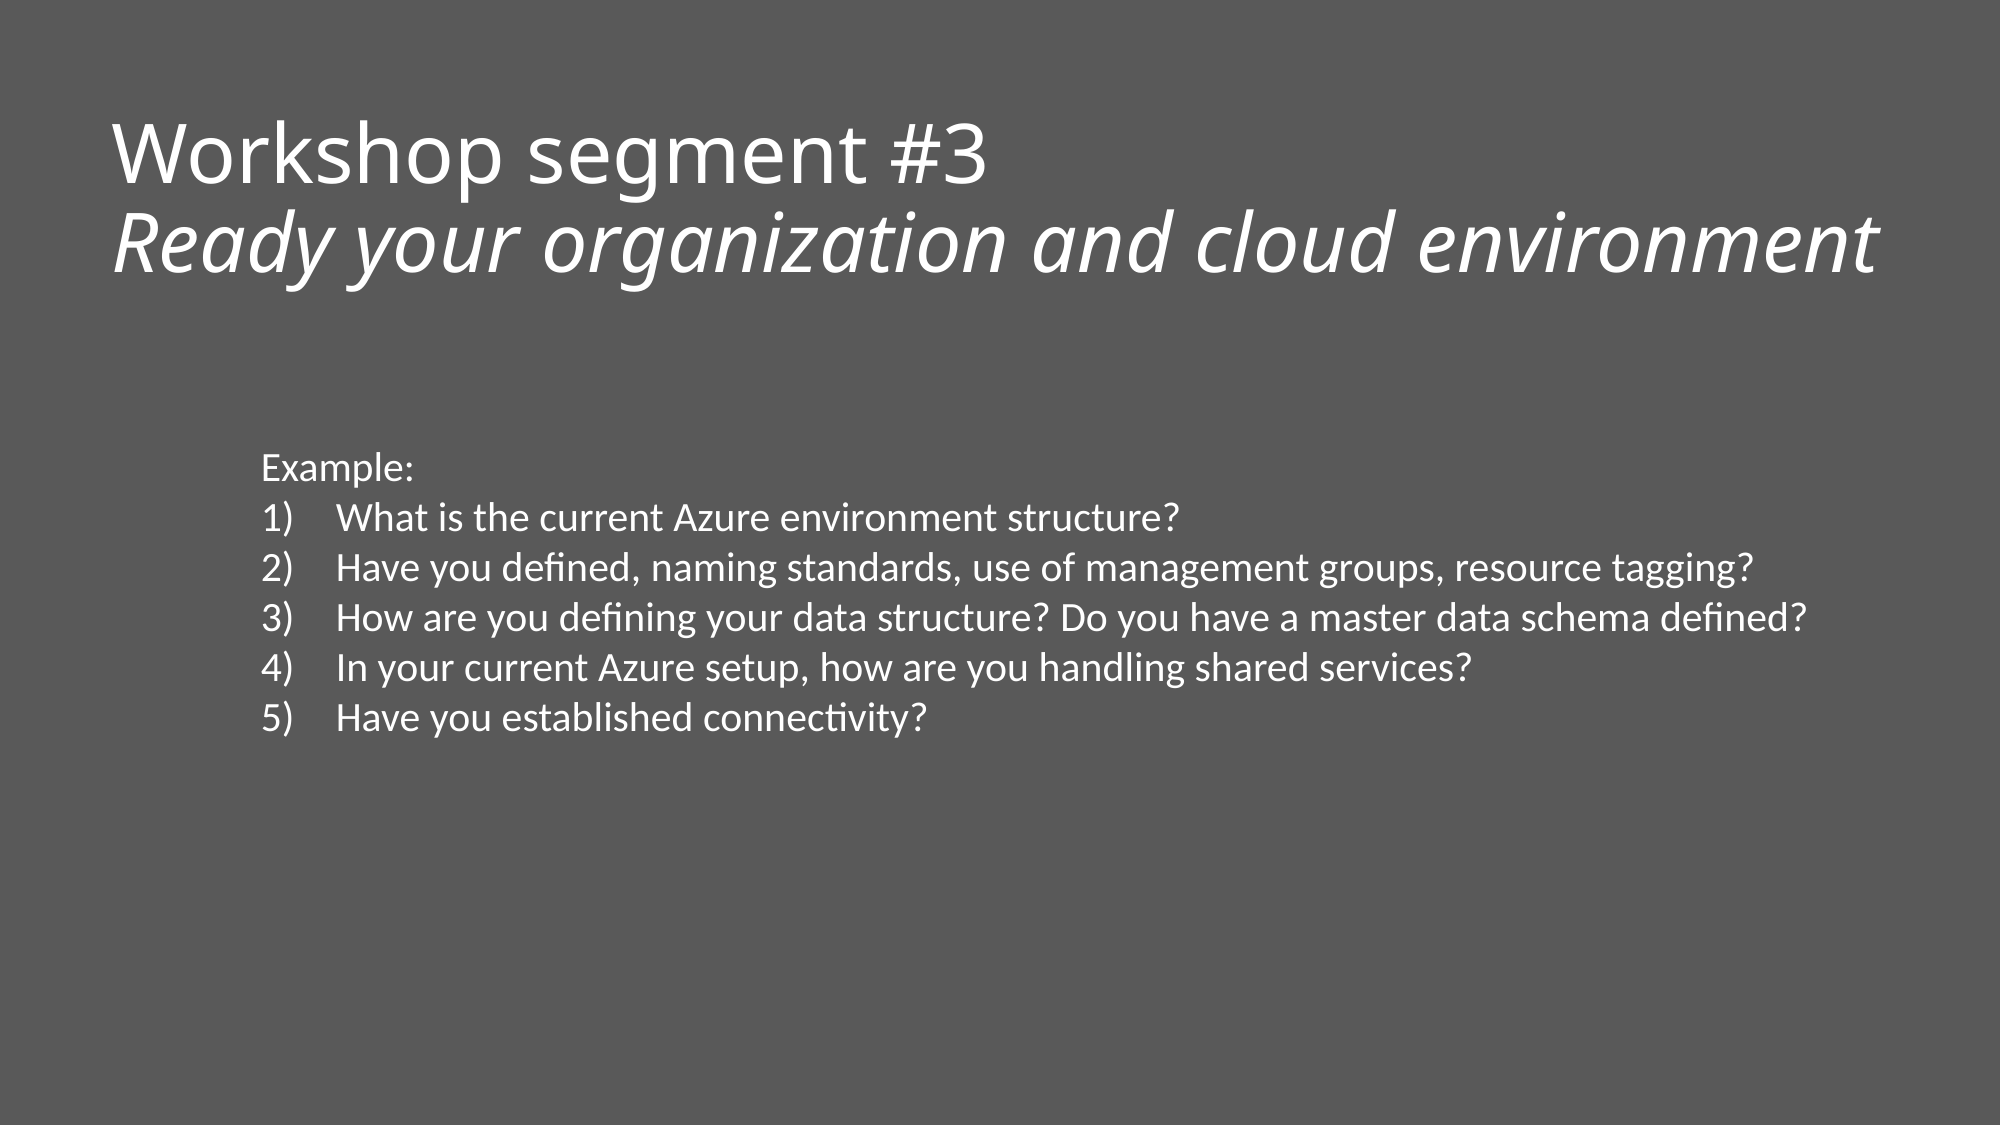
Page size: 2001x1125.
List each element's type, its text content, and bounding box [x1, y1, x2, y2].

title Workshop segment #3 Ready your organization and cloud environment [96, 100, 1904, 303]
text_box Example: What is the current Azure environment structure? Have you defined, naming standards, use of management groups, resource tagging? How are you defining your data structure? Do you have a master data schema defined? In your current Azure setup, how are you handling shared services? Have you established connectivity? [260, 440, 1810, 791]
